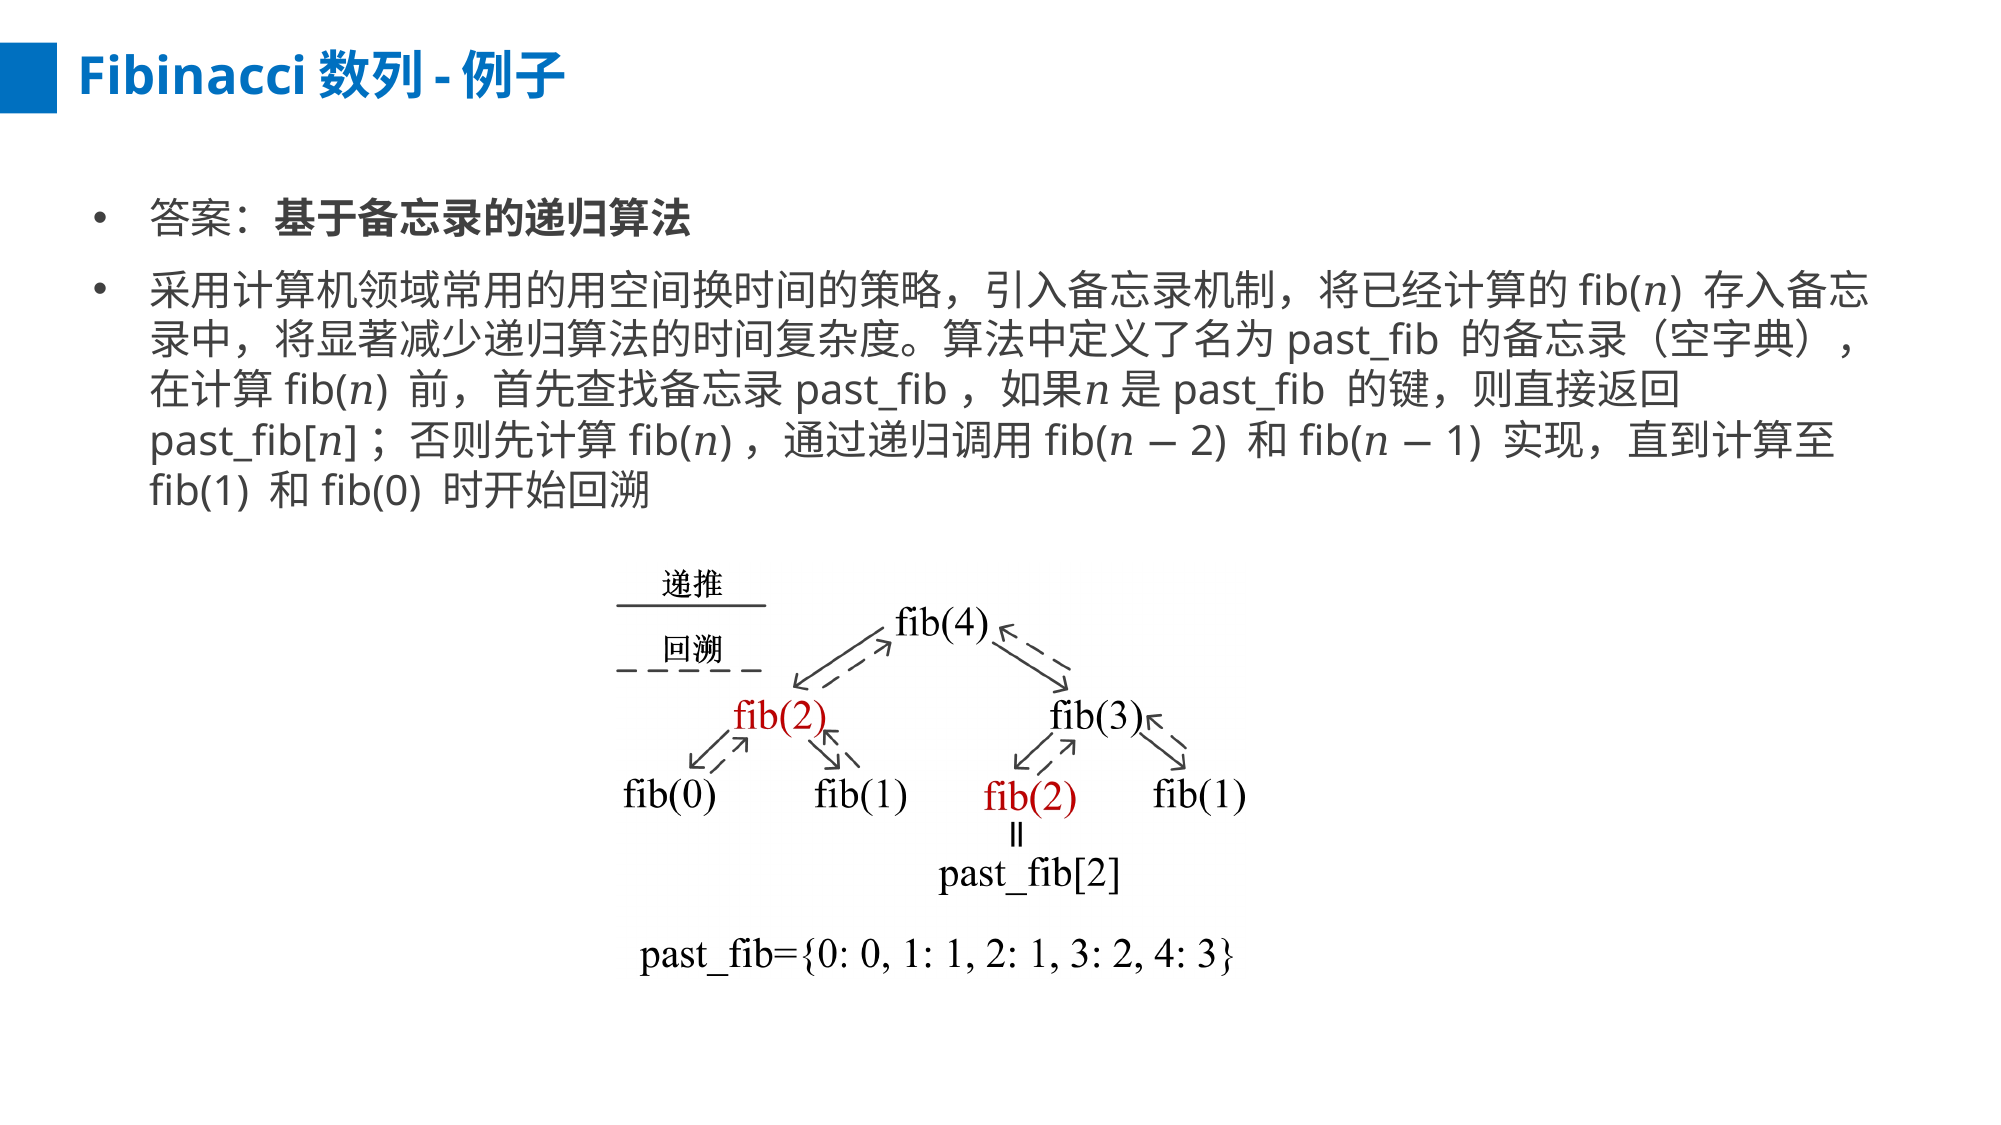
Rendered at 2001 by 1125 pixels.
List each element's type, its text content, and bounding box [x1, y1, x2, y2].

picture [616, 562, 1246, 979]
list 答案：基于备忘录的递归算法 采用计算机领域常用的用空间换时间的策略，引入备忘录机制，将已经计算的fib(𝑛) 存入备忘录中，将显著减少递归算法的时间复杂度。算法中定义了名为past_fib 的备忘录（空字典），在计算fib(𝑛) 前，首先查找备忘录past_fib，如果𝑛 是past_fib 的键，则直接返回past_fib[𝑛]；否则先计算fib(𝑛)，通过递归调用fib(𝑛 − 2) 和fib(𝑛 − 1) 实现，直到计算至fib(1) 和fib(0) 时开始回溯 [77, 184, 1896, 967]
list Fibinacci数列-例子 [77, 49, 1588, 107]
